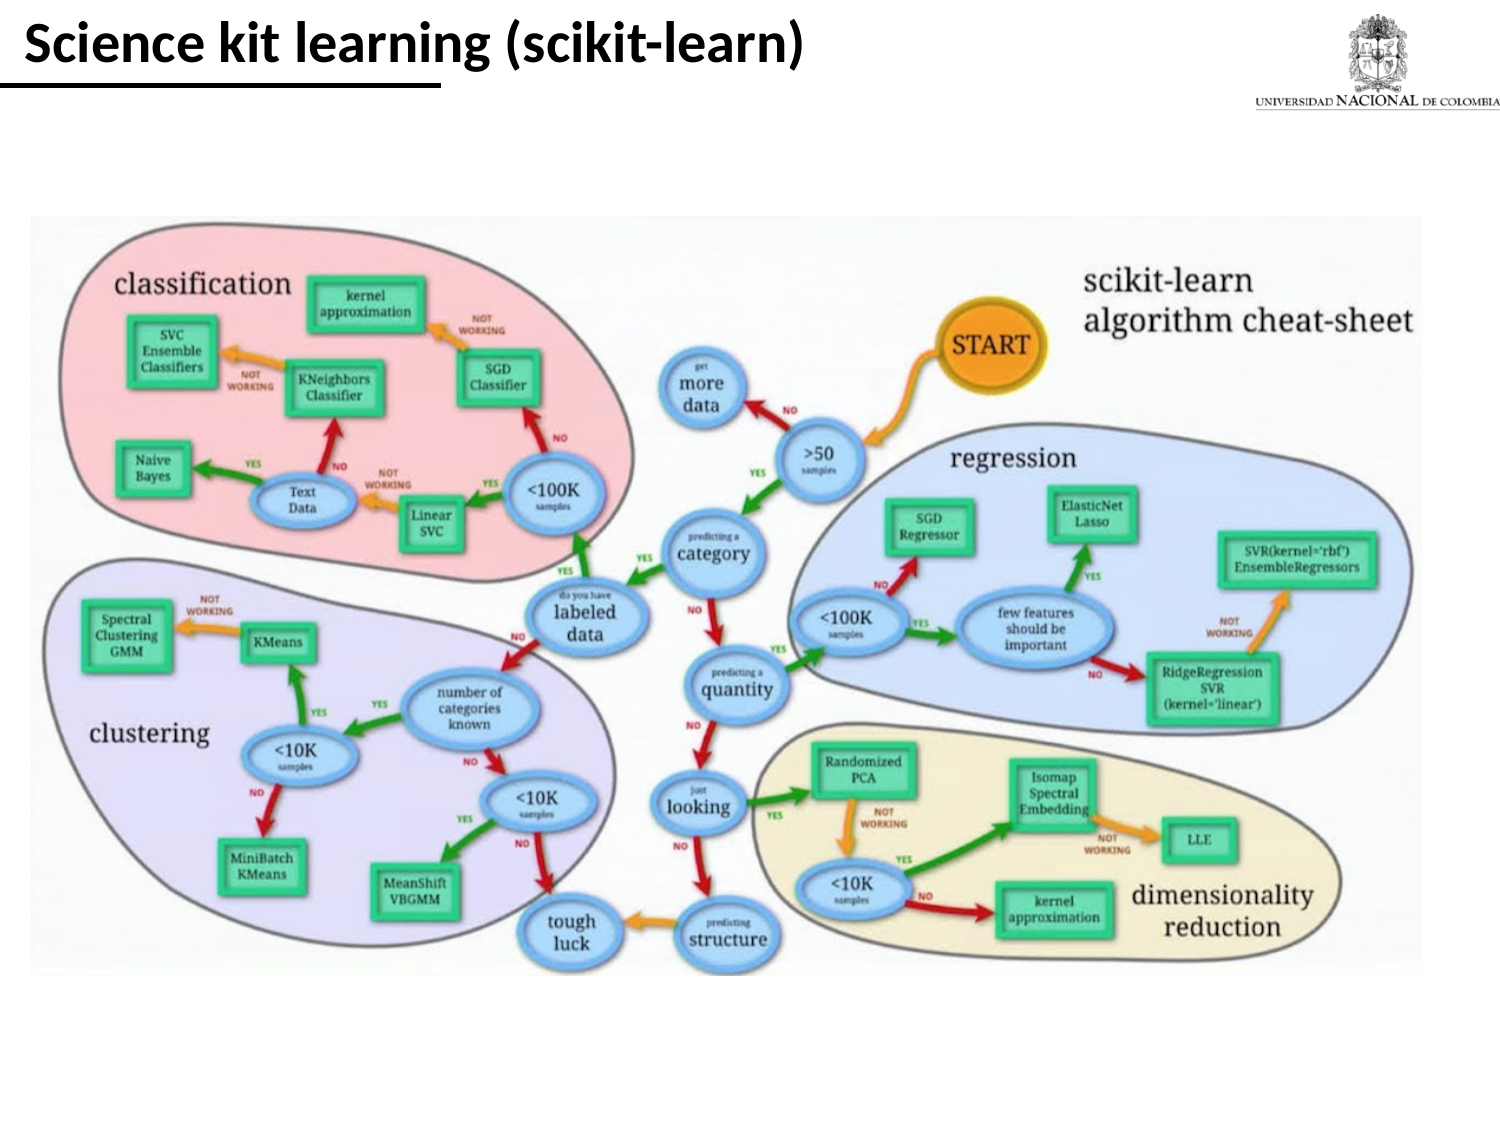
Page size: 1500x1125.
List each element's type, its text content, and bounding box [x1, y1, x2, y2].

picture [30, 215, 1423, 976]
text_box Science kit learning (scikit-learn) [9, 0, 924, 83]
picture [1255, 14, 1500, 113]
